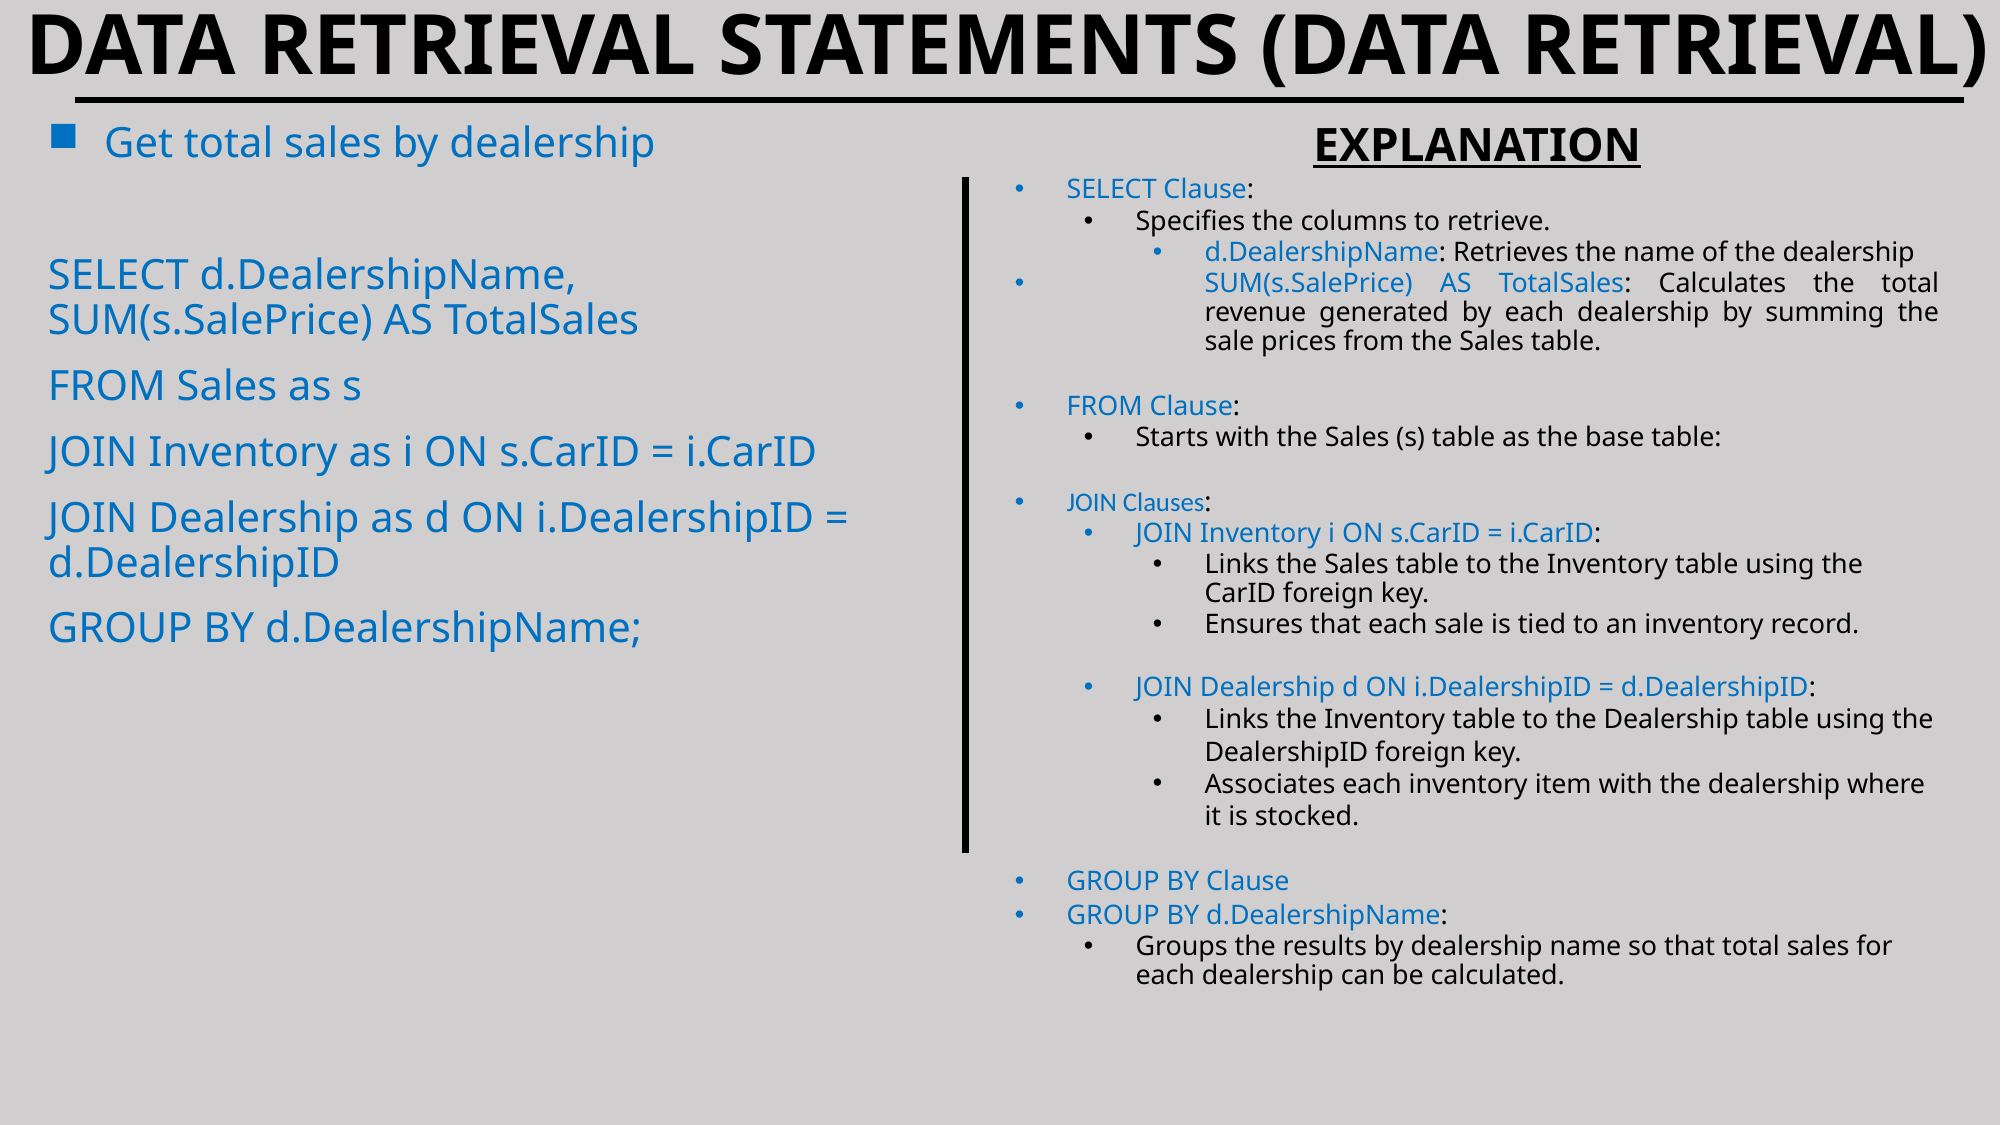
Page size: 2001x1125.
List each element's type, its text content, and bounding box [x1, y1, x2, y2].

subtitle Get total sales by dealership SELECT d.DealershipName, SUM(s.SalePrice) AS TotalSales FROM Sales as s JOIN Inventory as i ON s.CarID = i.CarID JOIN Dealership as d ON i.DealershipID = d.DealershipID GROUP BY d.DealershipName; [32, 113, 919, 1052]
title DATA RETRIEVAL STATEMENTS (DATA RETRIEVAL) [0, 13, 2000, 100]
text_box EXPLANATION SELECT Clause: Specifies the columns to retrieve. d.DealershipName: Retrieves the name of the dealership SUM(s.SalePrice) AS TotalSales: Calculates the total revenue generated by each dealership by summing the sale prices from the Sales table. FROM Clause: Starts with the Sales (s) table as the base table: JOIN Clauses: JOIN Inventory i ON s.CarID = i.CarID: Links the Sales table to the Inventory table using the CarID foreign key. Ensures that each sale is tied to an inventory record. JOIN Dealership d ON i.DealershipID = d.DealershipID: Links the Inventory table to the Dealership table using the DealershipID foreign key. Associates each inventory item with the dealership where it is stocked. GROUP BY Clause GROUP BY d.DealershipName: Groups the results by dealership name so that total sales for each dealership can be calculated. [999, 113, 1955, 1052]
